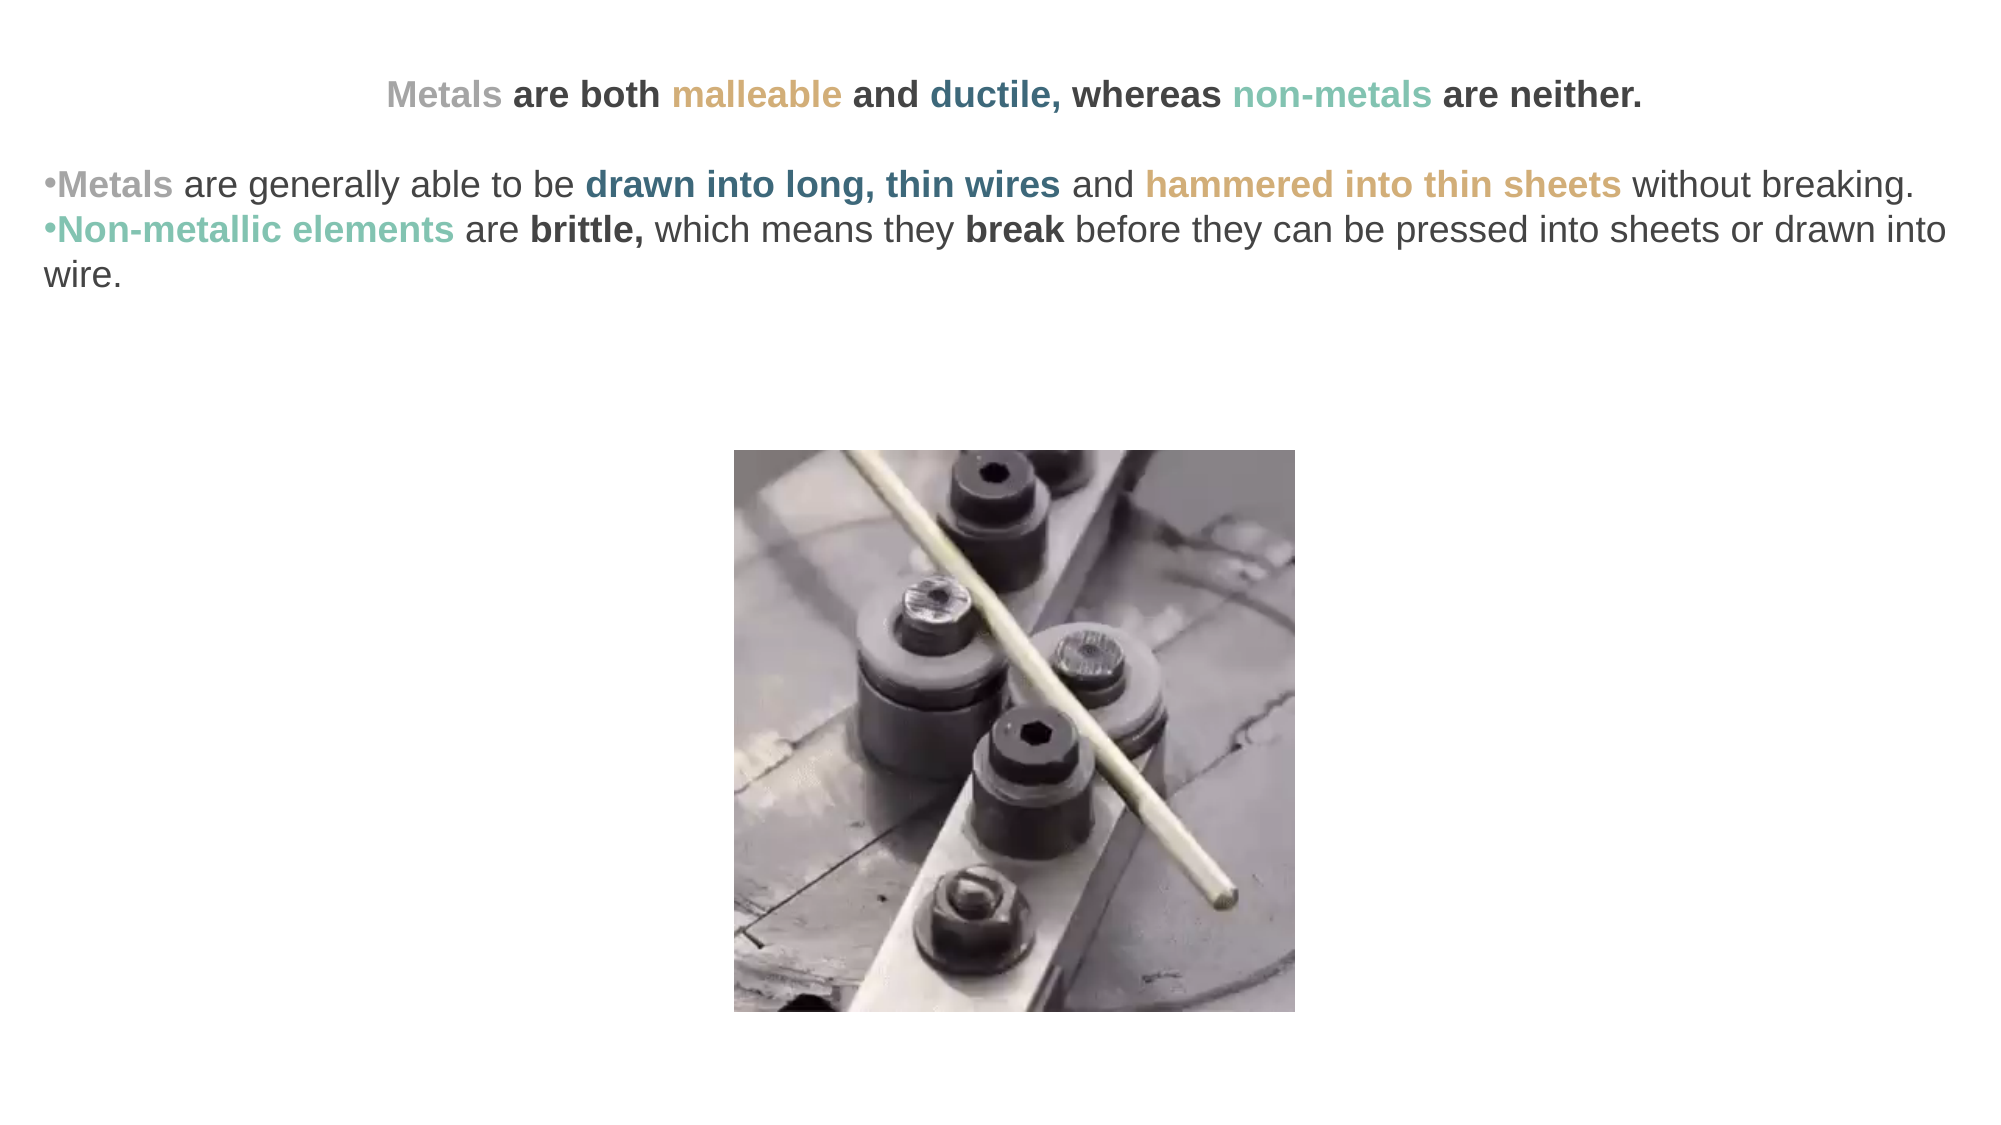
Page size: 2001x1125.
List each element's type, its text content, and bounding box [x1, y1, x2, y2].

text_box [733, 449, 1296, 1013]
text_box Metals are both malleable and ductile, whereas non-metals are neither. Metals are generally able to be drawn into long, thin wires and hammered into thin sheets without breaking. Non-metallic elements are brittle, which means they break before they can be pressed into sheets or drawn into wire. [29, 62, 2000, 303]
